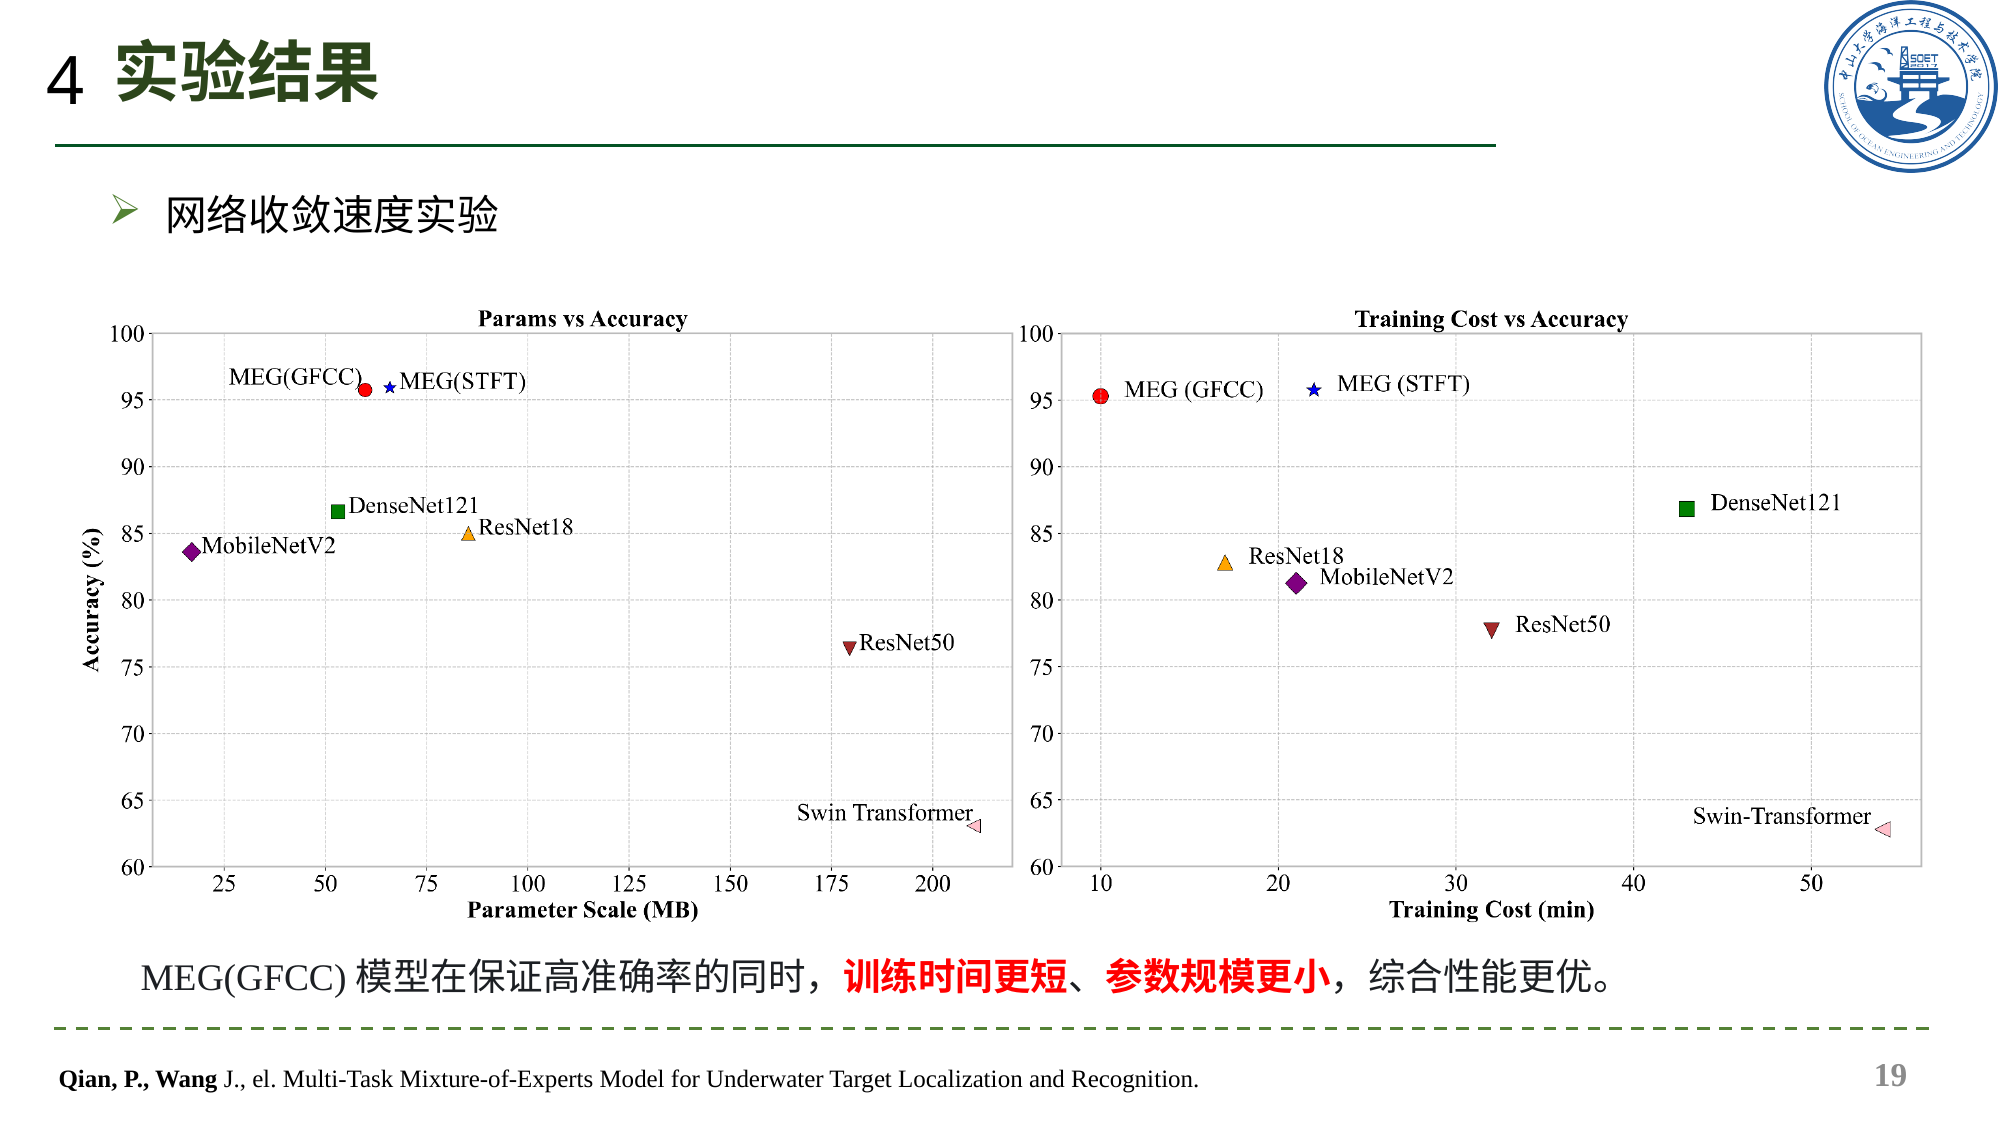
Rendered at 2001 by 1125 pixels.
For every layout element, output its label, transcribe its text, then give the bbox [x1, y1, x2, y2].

text_box Qian, P., Wang J., el. Multi-Task Mixture-of-Experts Model for Underwater Target Localization and Recognition. [43, 1055, 1472, 1100]
slide_number 19 [1472, 1042, 1923, 1103]
text_box MEG(GFCC)模型在保证高准确率的同时，训练时间更短、参数规模更小，综合性能更优。 [125, 945, 1662, 1006]
picture [74, 302, 1929, 930]
text_box 网络收敛速度实验 [94, 181, 563, 247]
picture [1824, 0, 1998, 174]
text_box 4 [31, 30, 101, 126]
text_box 实验结果 [101, 32, 1086, 108]
